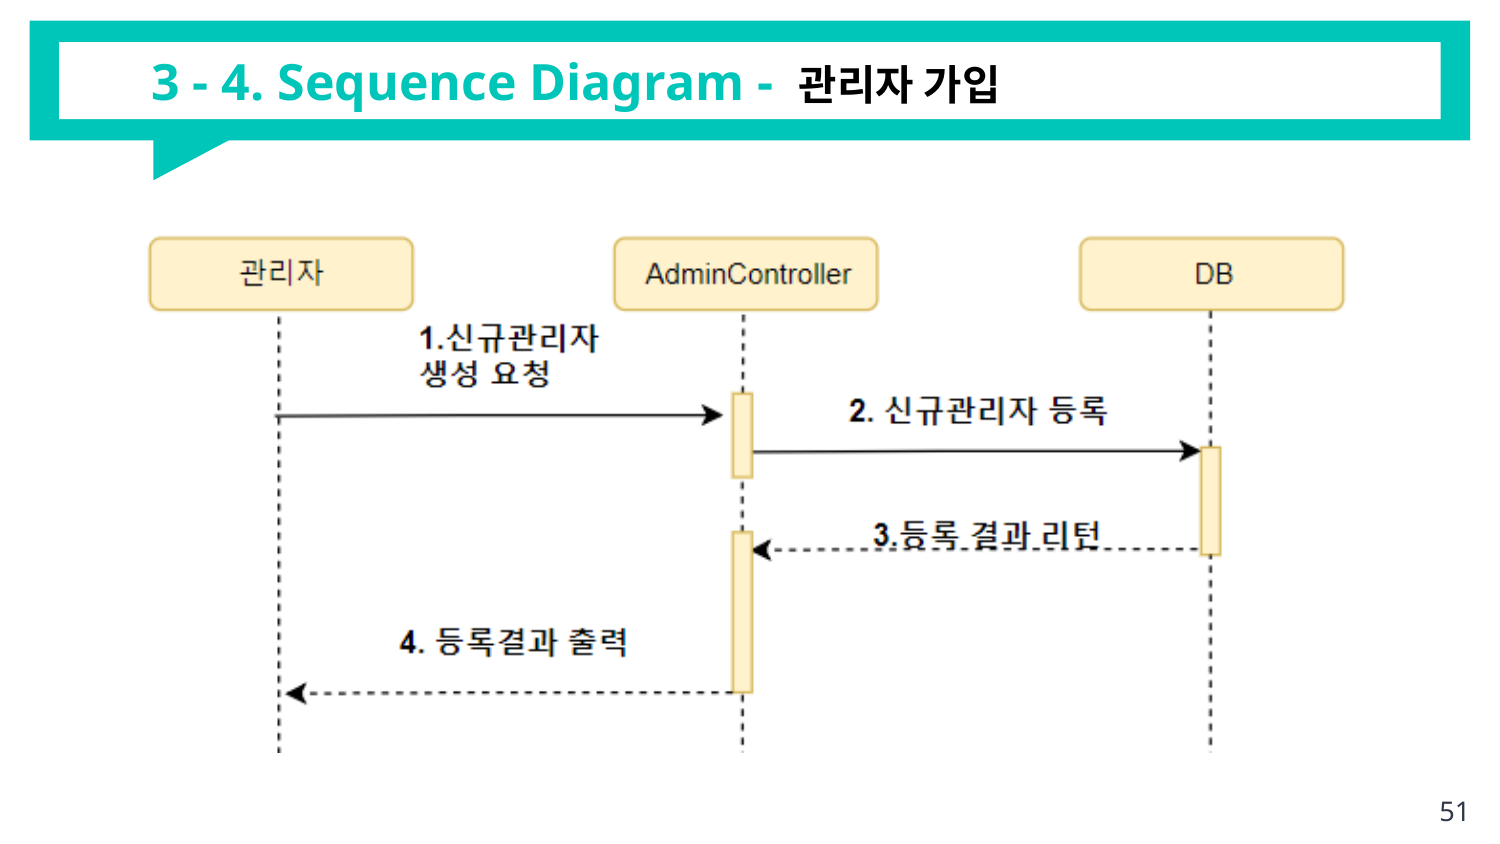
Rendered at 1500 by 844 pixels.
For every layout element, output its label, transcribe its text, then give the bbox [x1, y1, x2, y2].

picture [126, 206, 1374, 754]
slide_number ‹#› [1410, 779, 1500, 844]
title 3 - 4. Sequence Diagram - 관리자 가입 [136, 20, 1441, 141]
